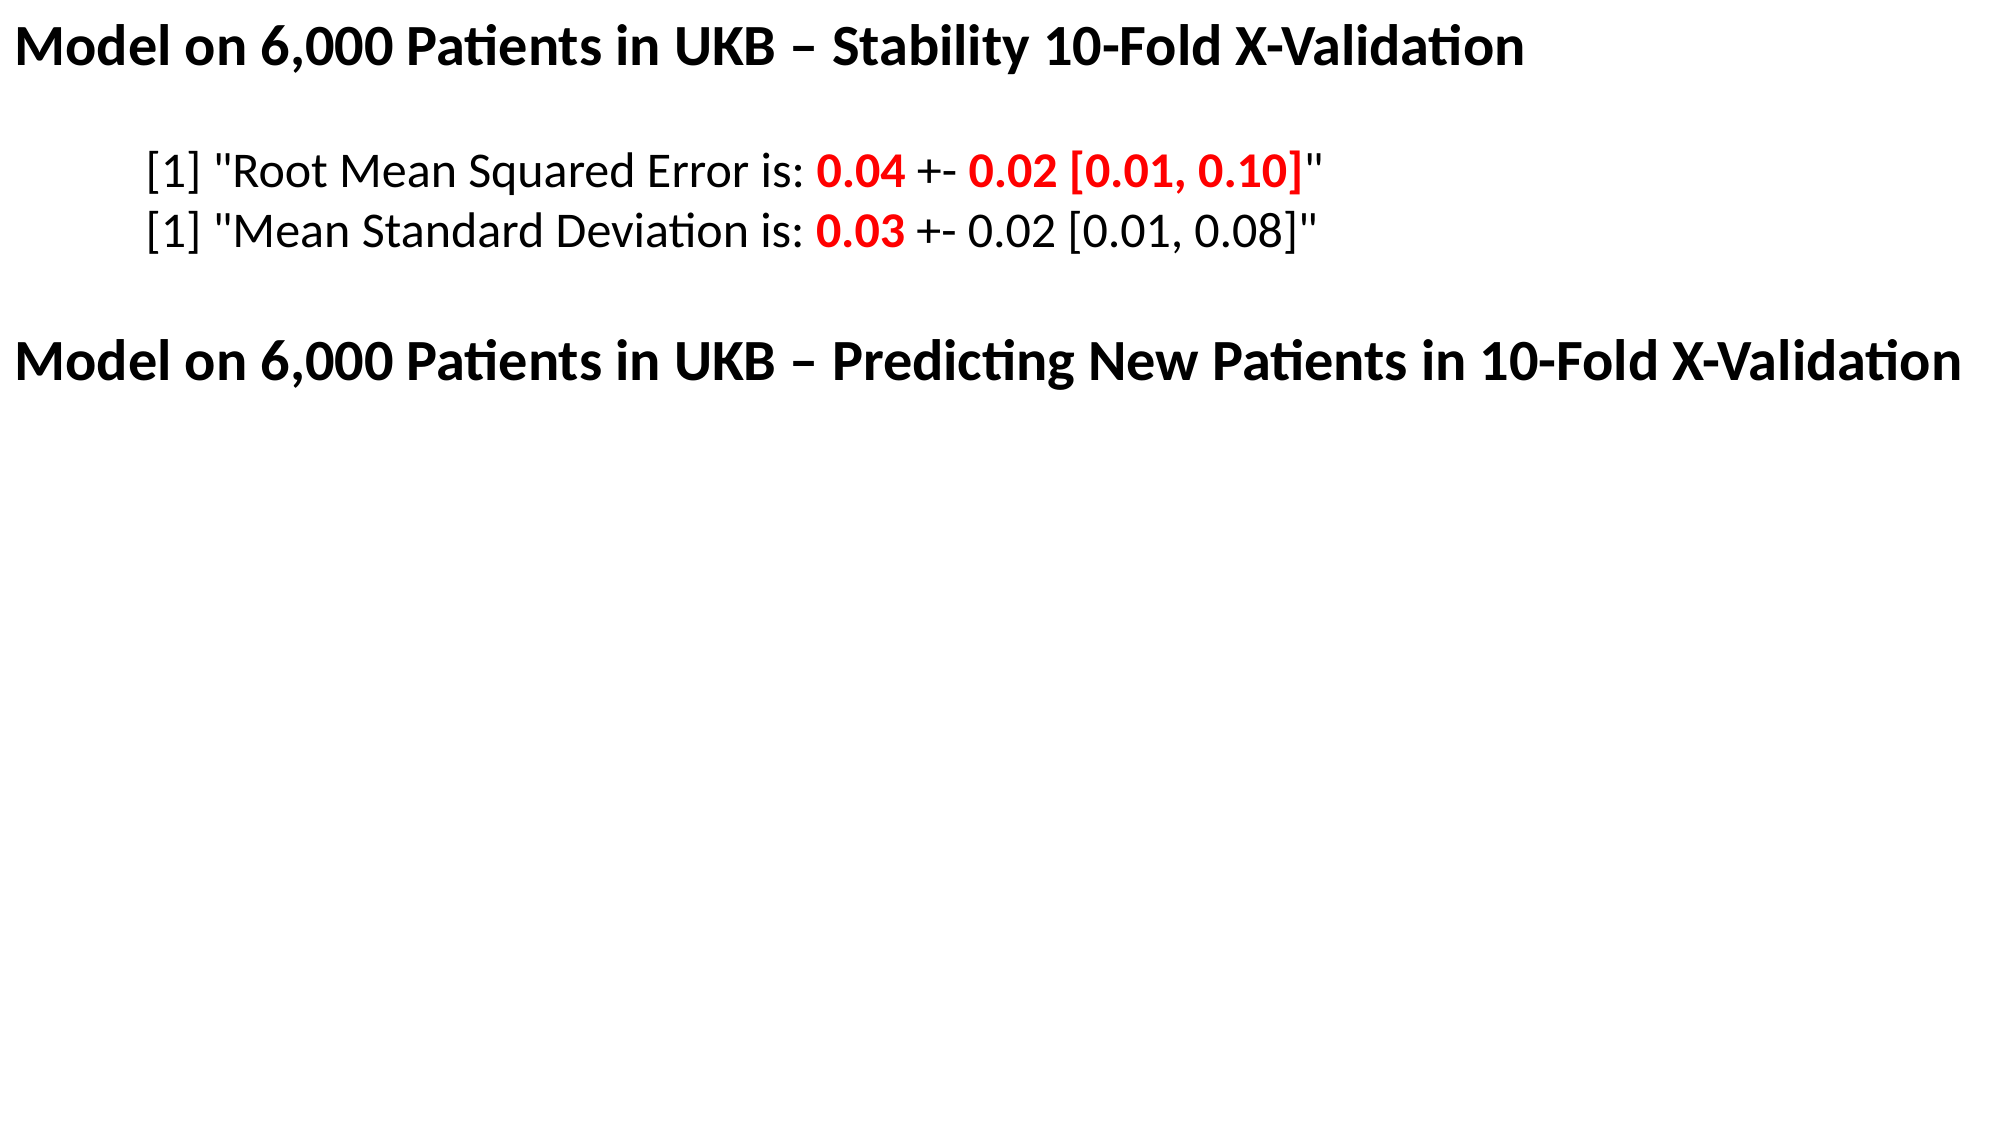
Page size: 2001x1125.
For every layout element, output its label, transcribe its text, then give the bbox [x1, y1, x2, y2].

text_box Model on 6,000 Patients in UKB – Stability 10-Fold X-Validation [0, 0, 2000, 85]
text_box Model on 6,000 Patients in UKB – Predicting New Patients in 10-Fold X-Validation [0, 315, 2000, 400]
text_box [1] "Root Mean Squared Error is: 0.04 +- 0.02 [0.01, 0.10]" [1] "Mean Standard Deviation is: 0.03 +- 0.02 [0.01, 0.08]" [130, 130, 1502, 265]
